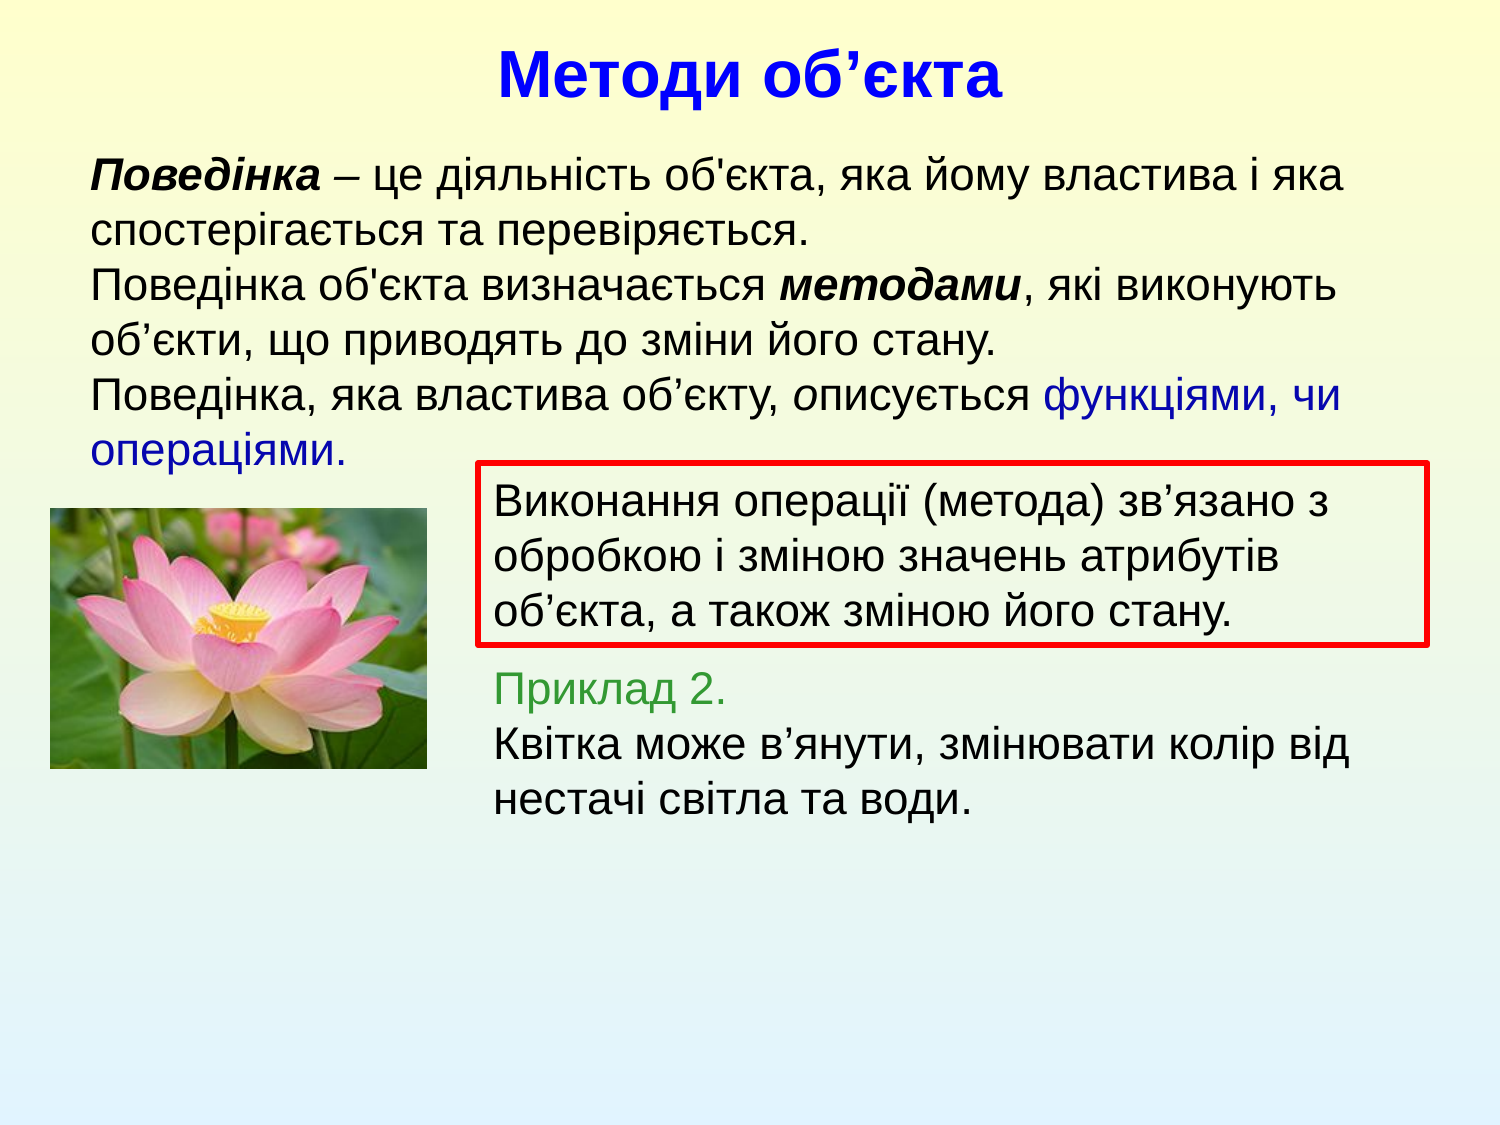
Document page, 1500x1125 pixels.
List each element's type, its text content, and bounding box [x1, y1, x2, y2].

text_box Поведінка – це діяльність об'єкта, яка йому властива і яка спостерігається та перевіряється. Поведінка об'єкта визначається методами, які виконують об’єкти, що приводять до зміни його стану. Поведінка, яка властива об’єкту, описується функціями, чи операціями. [74, 137, 1500, 486]
text_box Виконання операції (метода) зв’язано з обробкою і зміною значень атрибутів об’єкта, а також зміною його стану. [478, 463, 1428, 646]
text_box Методи об’єкта [74, 24, 1425, 118]
text_box Приклад 2. Квітка може в’янути, змінювати колір від нестачі світла та води. [478, 651, 1428, 832]
picture [49, 508, 427, 769]
